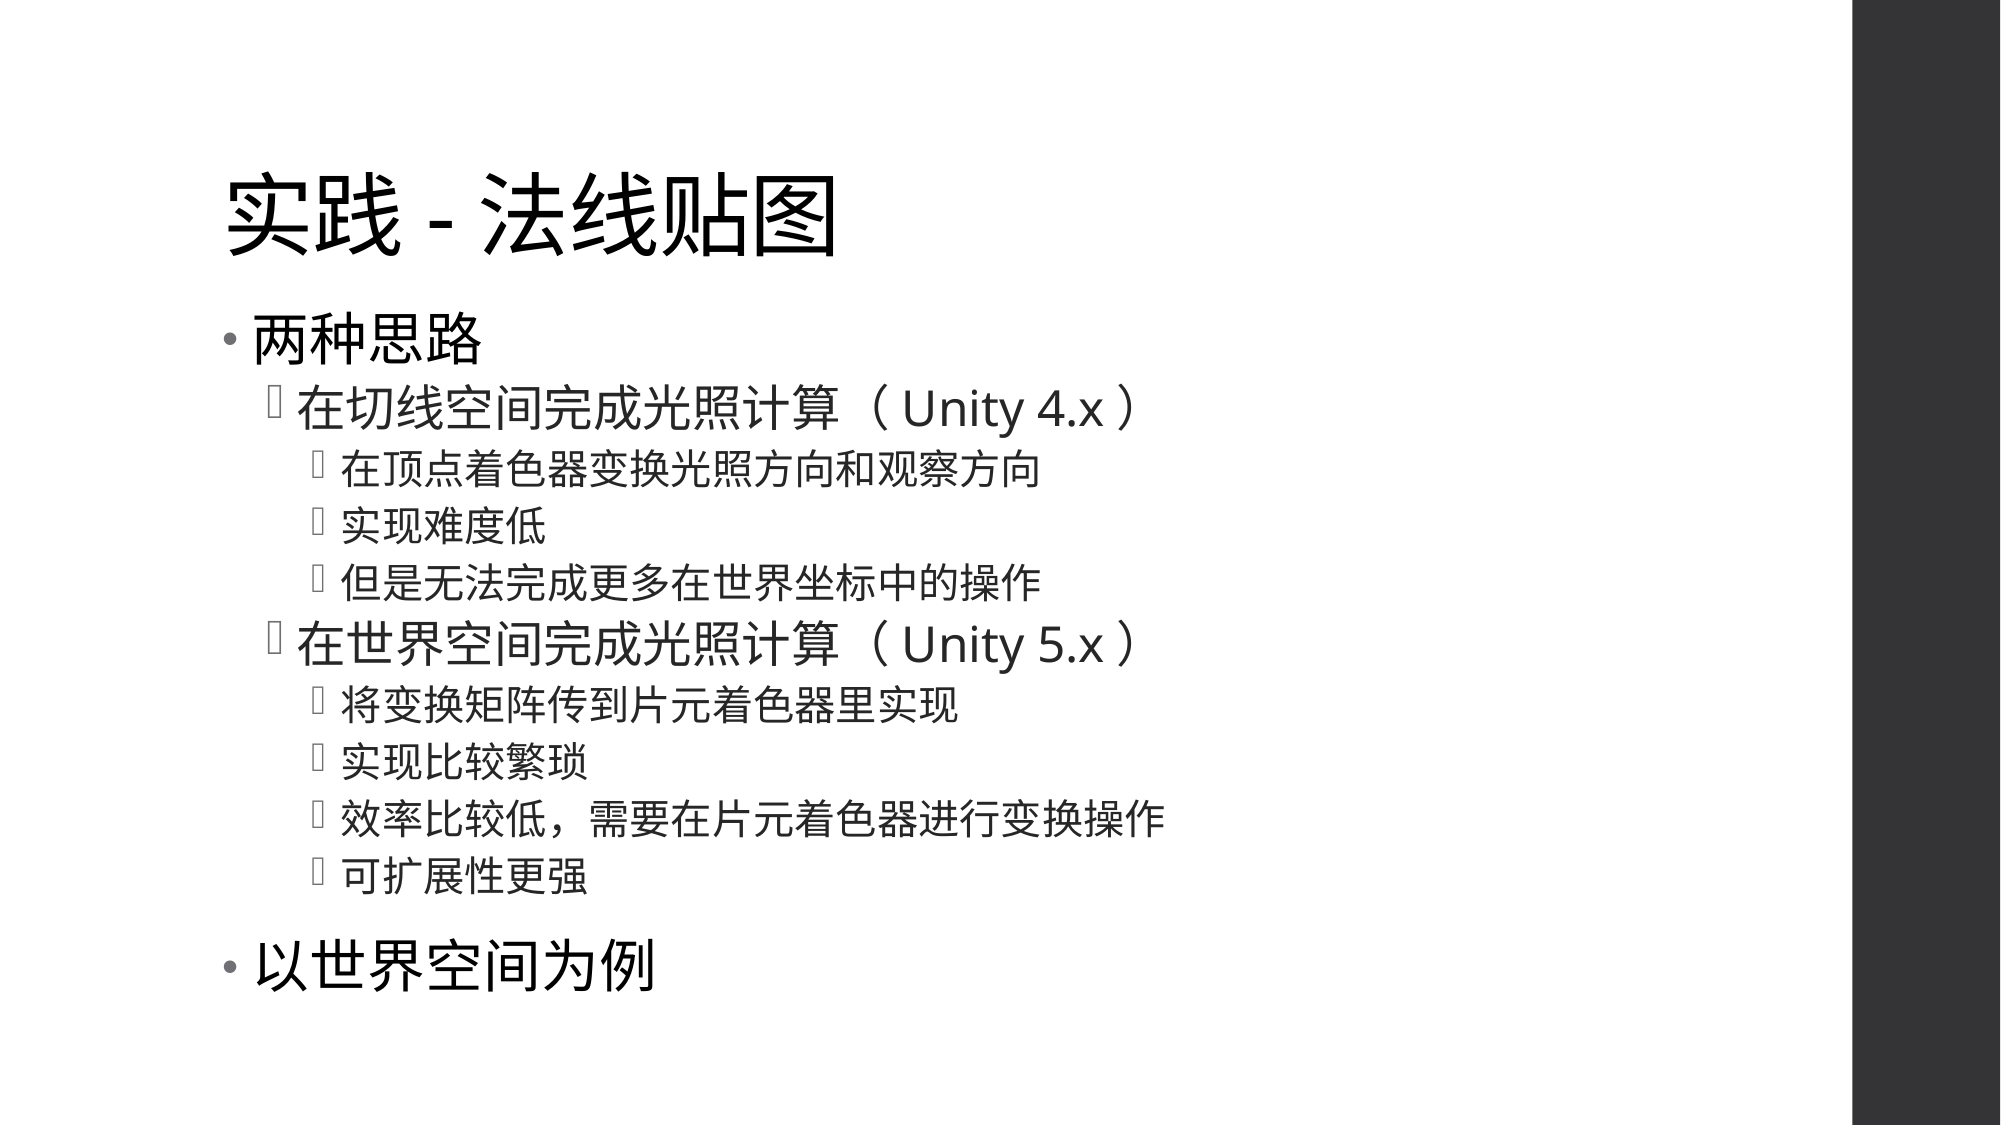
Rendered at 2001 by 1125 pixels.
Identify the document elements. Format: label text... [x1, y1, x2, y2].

list 两种思路 在切线空间完成光照计算（Unity 4.x） 在顶点着色器变换光照方向和观察方向 实现难度低 但是无法完成更多在世界坐标中的操作 在世界空间完成光照计算（Unity 5.x） 将变换矩阵传到片元着色器里实现 实现比较繁琐 效率比较低，需要在片元着色器进行变换操作 可扩展性更强 以世界空间为例 [206, 299, 1617, 1014]
title 实践-法线贴图 [206, 60, 1797, 278]
